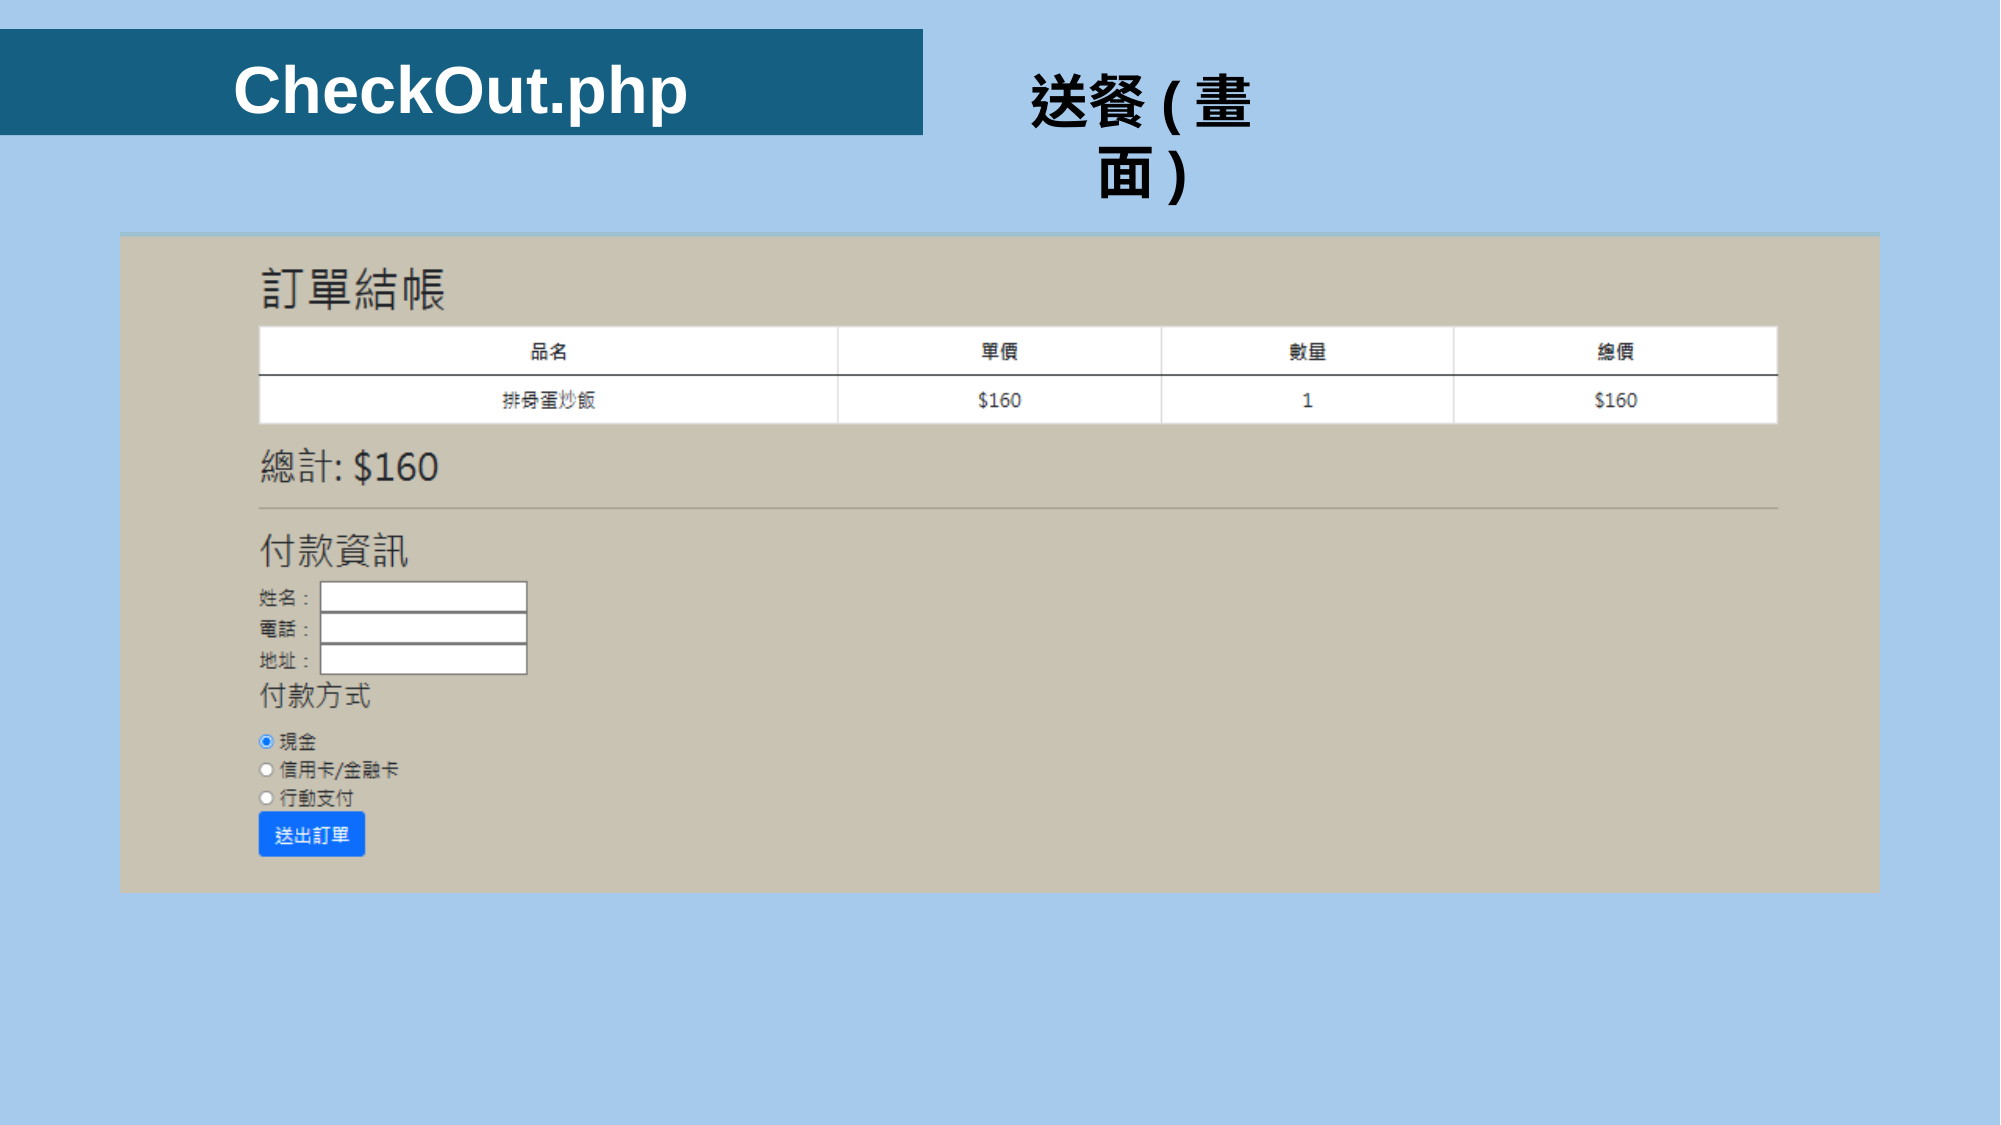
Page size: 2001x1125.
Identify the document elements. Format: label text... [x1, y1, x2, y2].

text_box CheckOut.php [84, 39, 839, 134]
text_box 送餐(畫面) [999, 57, 1285, 213]
picture [119, 232, 1881, 893]
text_box [0, 29, 923, 136]
